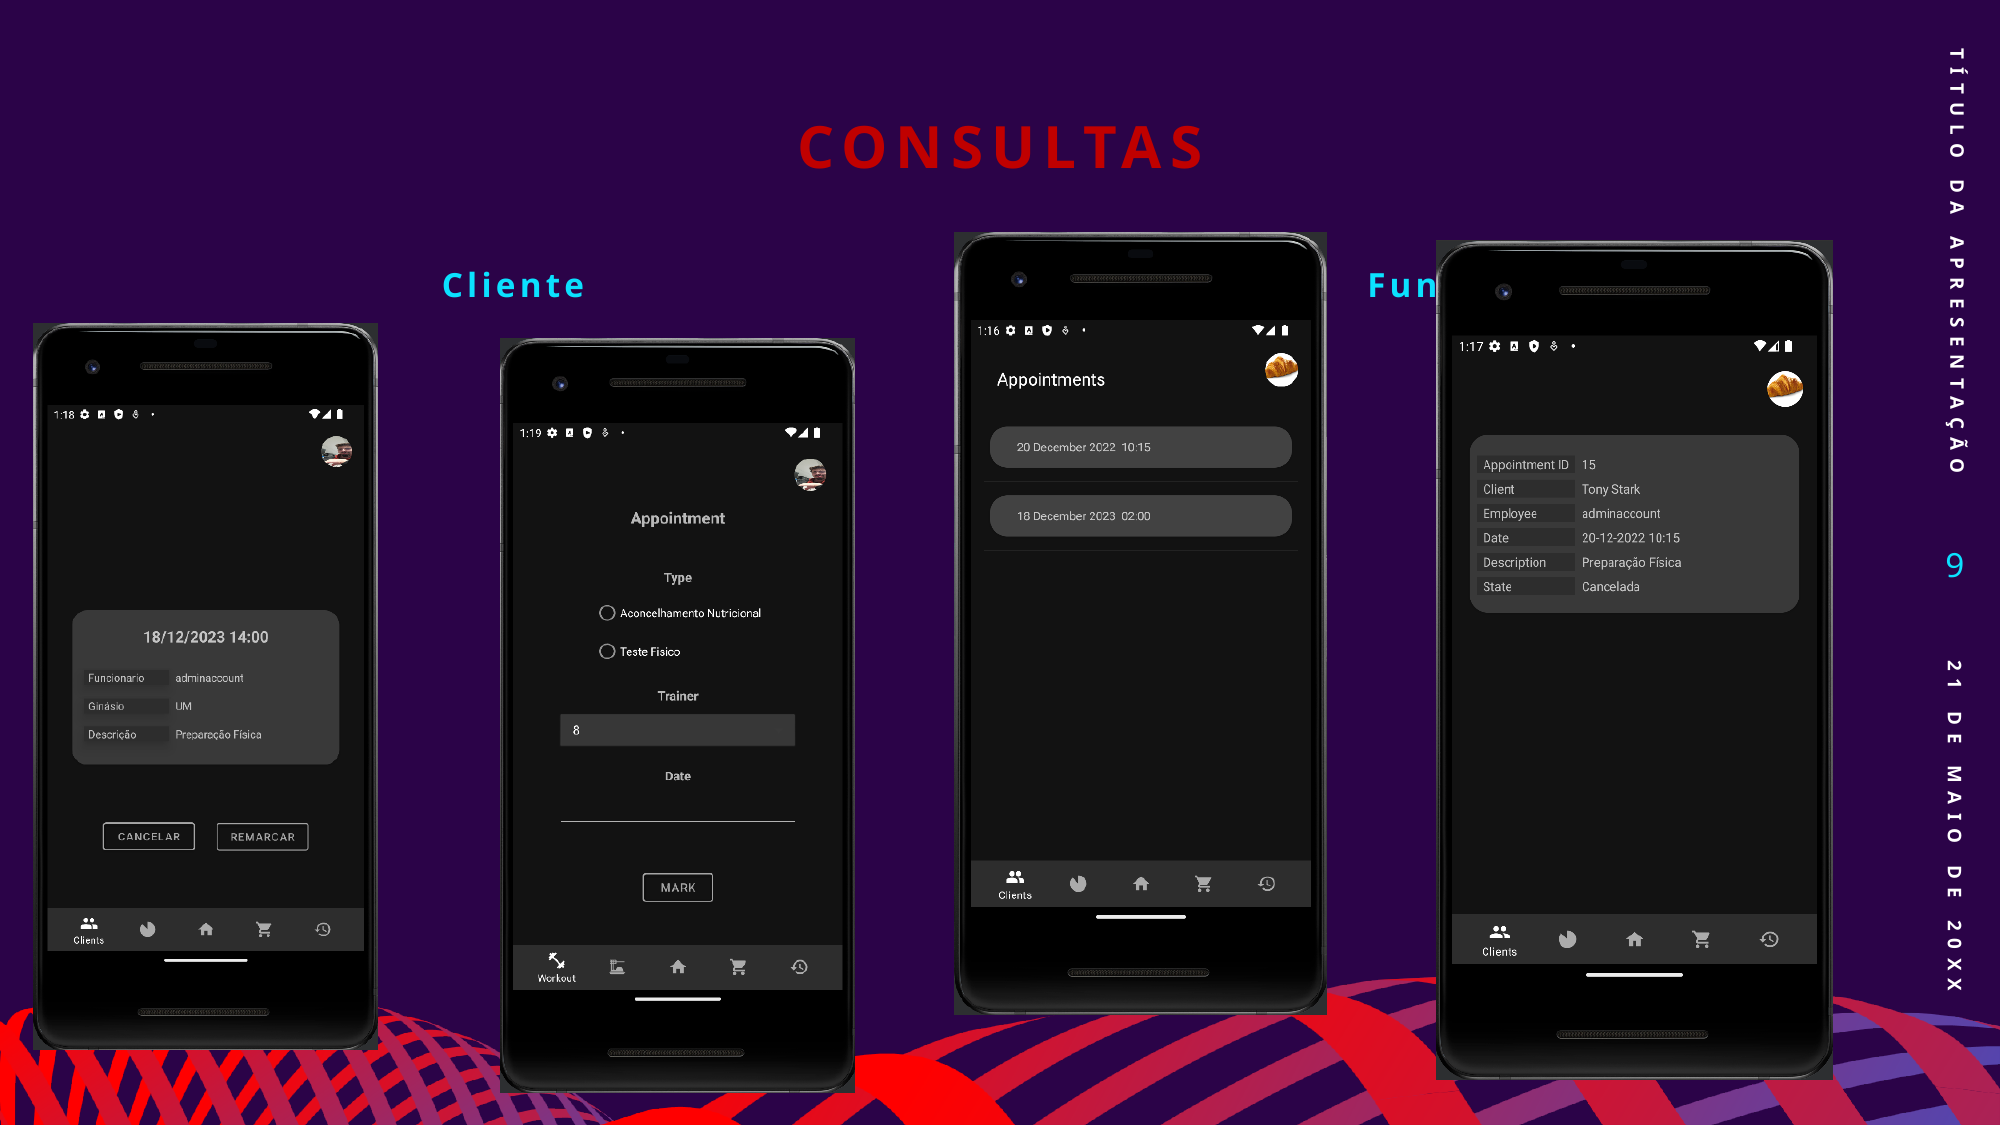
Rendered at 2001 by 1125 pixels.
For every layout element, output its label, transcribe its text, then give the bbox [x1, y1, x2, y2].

title Consultas [532, 110, 1468, 206]
slide_number 9 [1889, 519, 1980, 615]
footer TÍTULO DA APRESENTAÇÃO [1926, 33, 1987, 489]
picture [0, 0, 2000, 1125]
list Cliente [283, 260, 744, 321]
text_box Funcionário [1327, 260, 1436, 321]
slide_number 21 de maio de 20XX [1925, 645, 1986, 1080]
